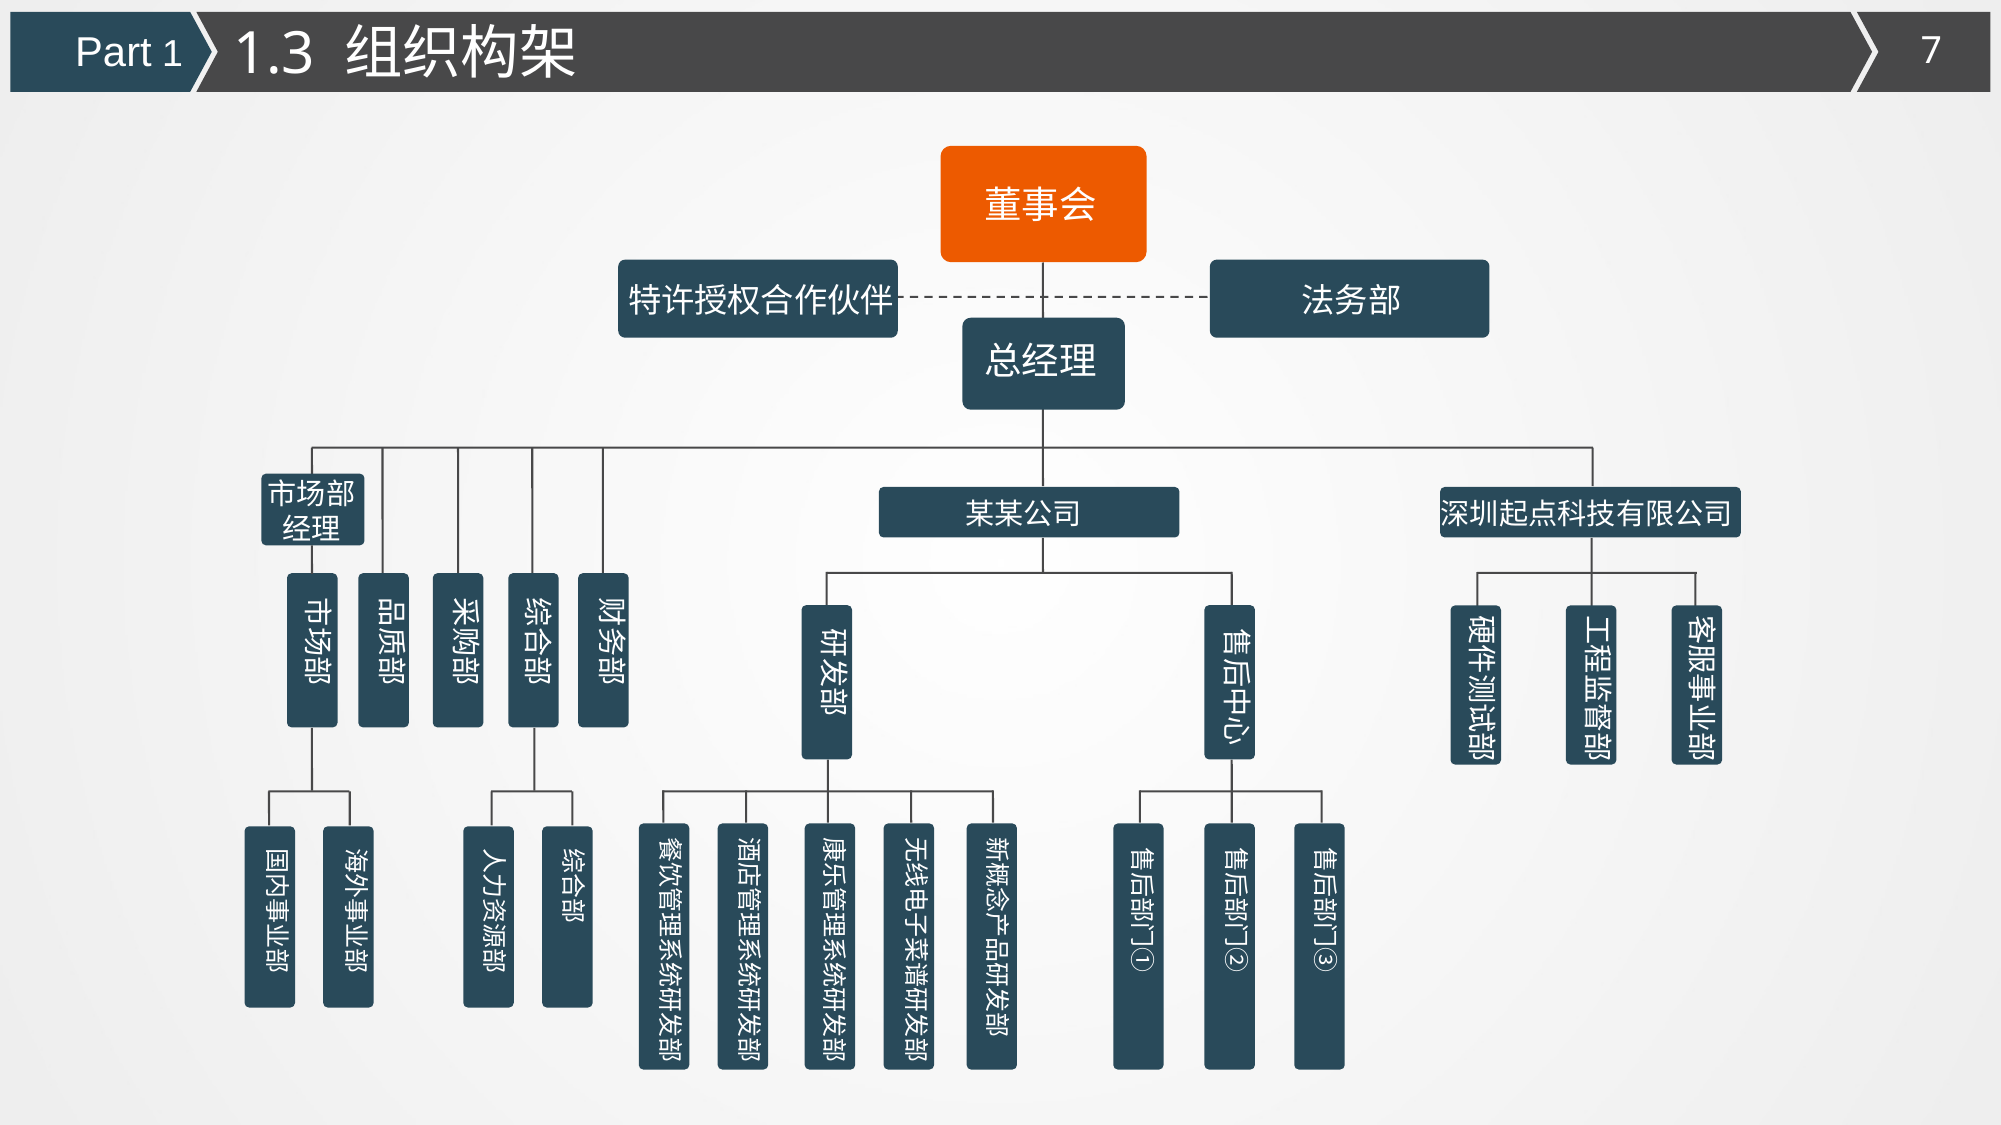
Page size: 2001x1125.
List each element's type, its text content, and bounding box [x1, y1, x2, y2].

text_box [878, 486, 1180, 540]
picture [0, 0, 2001, 1125]
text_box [940, 145, 1147, 263]
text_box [536, 826, 598, 1008]
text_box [711, 822, 773, 1070]
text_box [662, 759, 994, 823]
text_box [617, 259, 899, 338]
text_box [498, 572, 565, 728]
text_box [1209, 259, 1490, 338]
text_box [456, 826, 518, 1008]
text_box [826, 537, 1233, 608]
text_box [319, 826, 381, 1008]
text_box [1105, 823, 1167, 1070]
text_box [1439, 486, 1742, 540]
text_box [352, 572, 419, 728]
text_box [278, 544, 345, 728]
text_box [1476, 548, 1698, 607]
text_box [1287, 823, 1350, 1070]
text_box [268, 727, 350, 826]
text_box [793, 604, 860, 760]
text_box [1441, 600, 1508, 765]
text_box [797, 822, 859, 1070]
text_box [261, 473, 365, 546]
text_box Part 1 [22, 17, 198, 83]
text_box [426, 572, 493, 728]
text_box 1.3 组织构架 [218, 7, 1046, 93]
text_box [571, 572, 639, 728]
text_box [878, 822, 940, 1070]
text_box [1139, 759, 1322, 823]
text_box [490, 733, 573, 826]
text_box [962, 317, 1126, 410]
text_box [311, 447, 1594, 574]
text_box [1557, 600, 1624, 765]
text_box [1662, 600, 1729, 765]
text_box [239, 826, 301, 1008]
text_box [959, 822, 1021, 1070]
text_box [1198, 823, 1260, 1070]
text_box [633, 822, 695, 1070]
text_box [1197, 604, 1264, 760]
